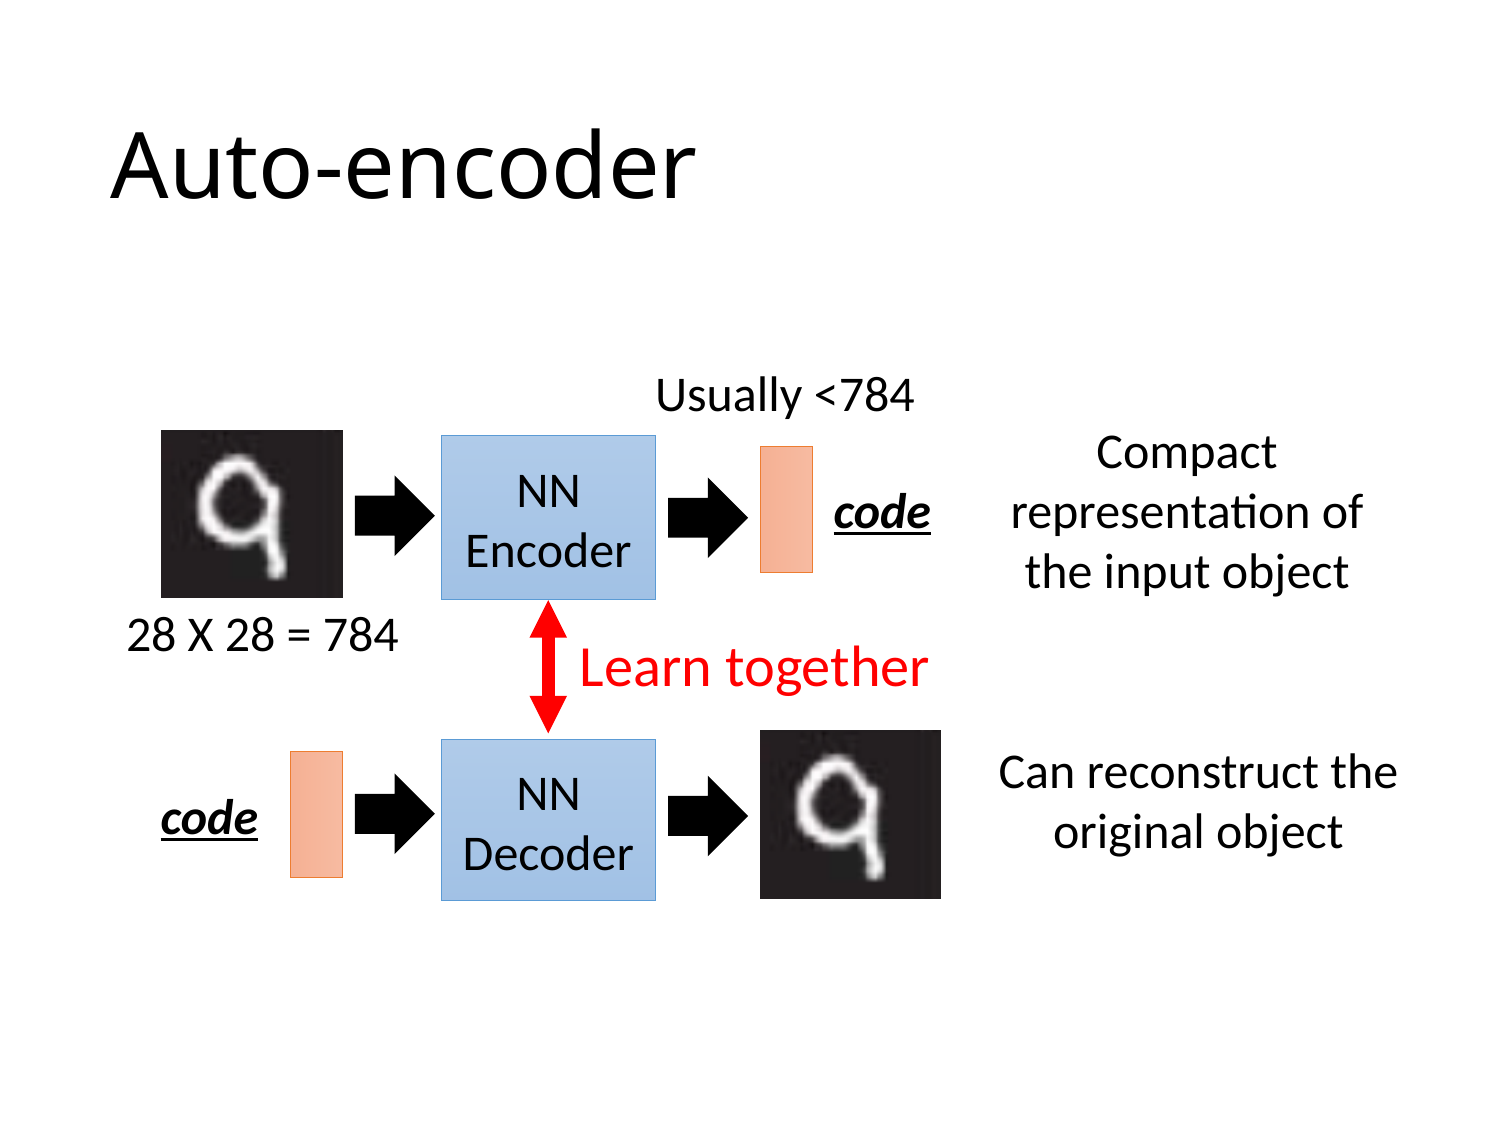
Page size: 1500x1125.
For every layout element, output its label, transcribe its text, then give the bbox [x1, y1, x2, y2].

text_box [355, 775, 434, 852]
picture [161, 430, 343, 598]
text_box [355, 477, 434, 554]
text_box Usually <784 [647, 354, 934, 430]
text_box 28 X 28 = 784 [118, 593, 418, 669]
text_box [440, 435, 657, 601]
text_box [760, 446, 813, 573]
picture [759, 730, 942, 899]
text_box [669, 479, 747, 556]
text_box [440, 739, 657, 901]
text_box Learn together [572, 621, 969, 706]
text_box [669, 778, 747, 854]
text_box Compact representation of the input object [989, 411, 1385, 606]
text_box code [153, 776, 266, 852]
text_box Can reconstruct the original object [989, 731, 1408, 867]
text_box [542, 601, 555, 734]
text_box code [825, 471, 939, 547]
title Auto-encoder [102, 59, 1398, 278]
text_box [290, 751, 343, 878]
